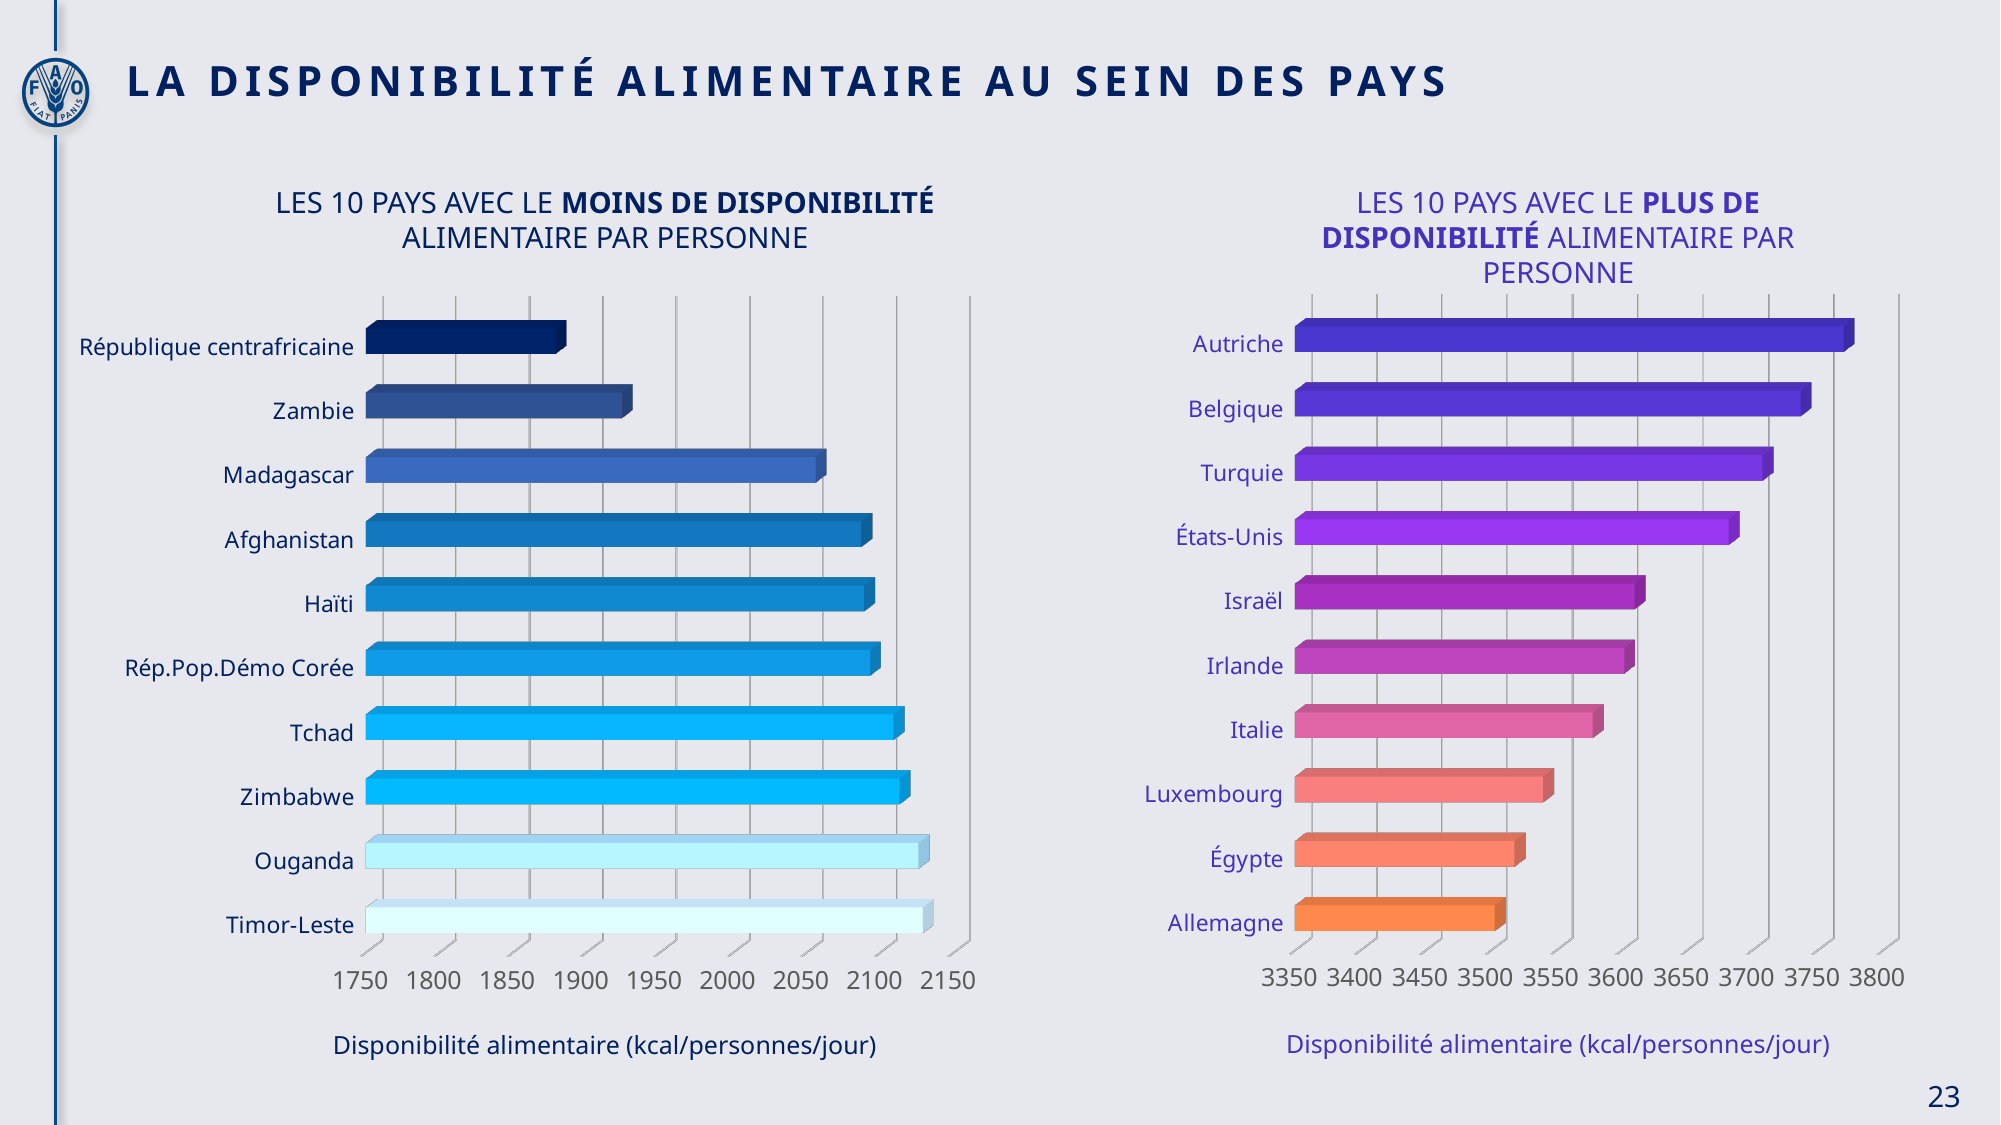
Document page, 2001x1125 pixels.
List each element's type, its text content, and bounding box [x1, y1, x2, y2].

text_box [21, 1010, 90, 1125]
text_box Disponibilité alimentaire (kcal/personnes/jour) [1271, 1021, 1846, 1067]
text_box LES 10 PAYS AVEC LE MOINS DE DISPONIBILITÉ ALIMENTAIRE PAR PERSONNE [252, 177, 958, 262]
chart [0, 261, 1958, 1010]
text_box 23 [1912, 1071, 1976, 1121]
text_box LES 10 PAYS AVEC LE PLUS DE DISPONIBILITÉ ALIMENTAIRE PAR PERSONNE [1231, 176, 1886, 261]
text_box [21, 0, 90, 263]
text_box Disponibilité alimentaire (kcal/personnes/jour) [318, 1021, 893, 1067]
text_box LA DISPONIBILITÉ ALIMENTAIRE AU SEIN DES PAYS [111, 50, 1946, 116]
